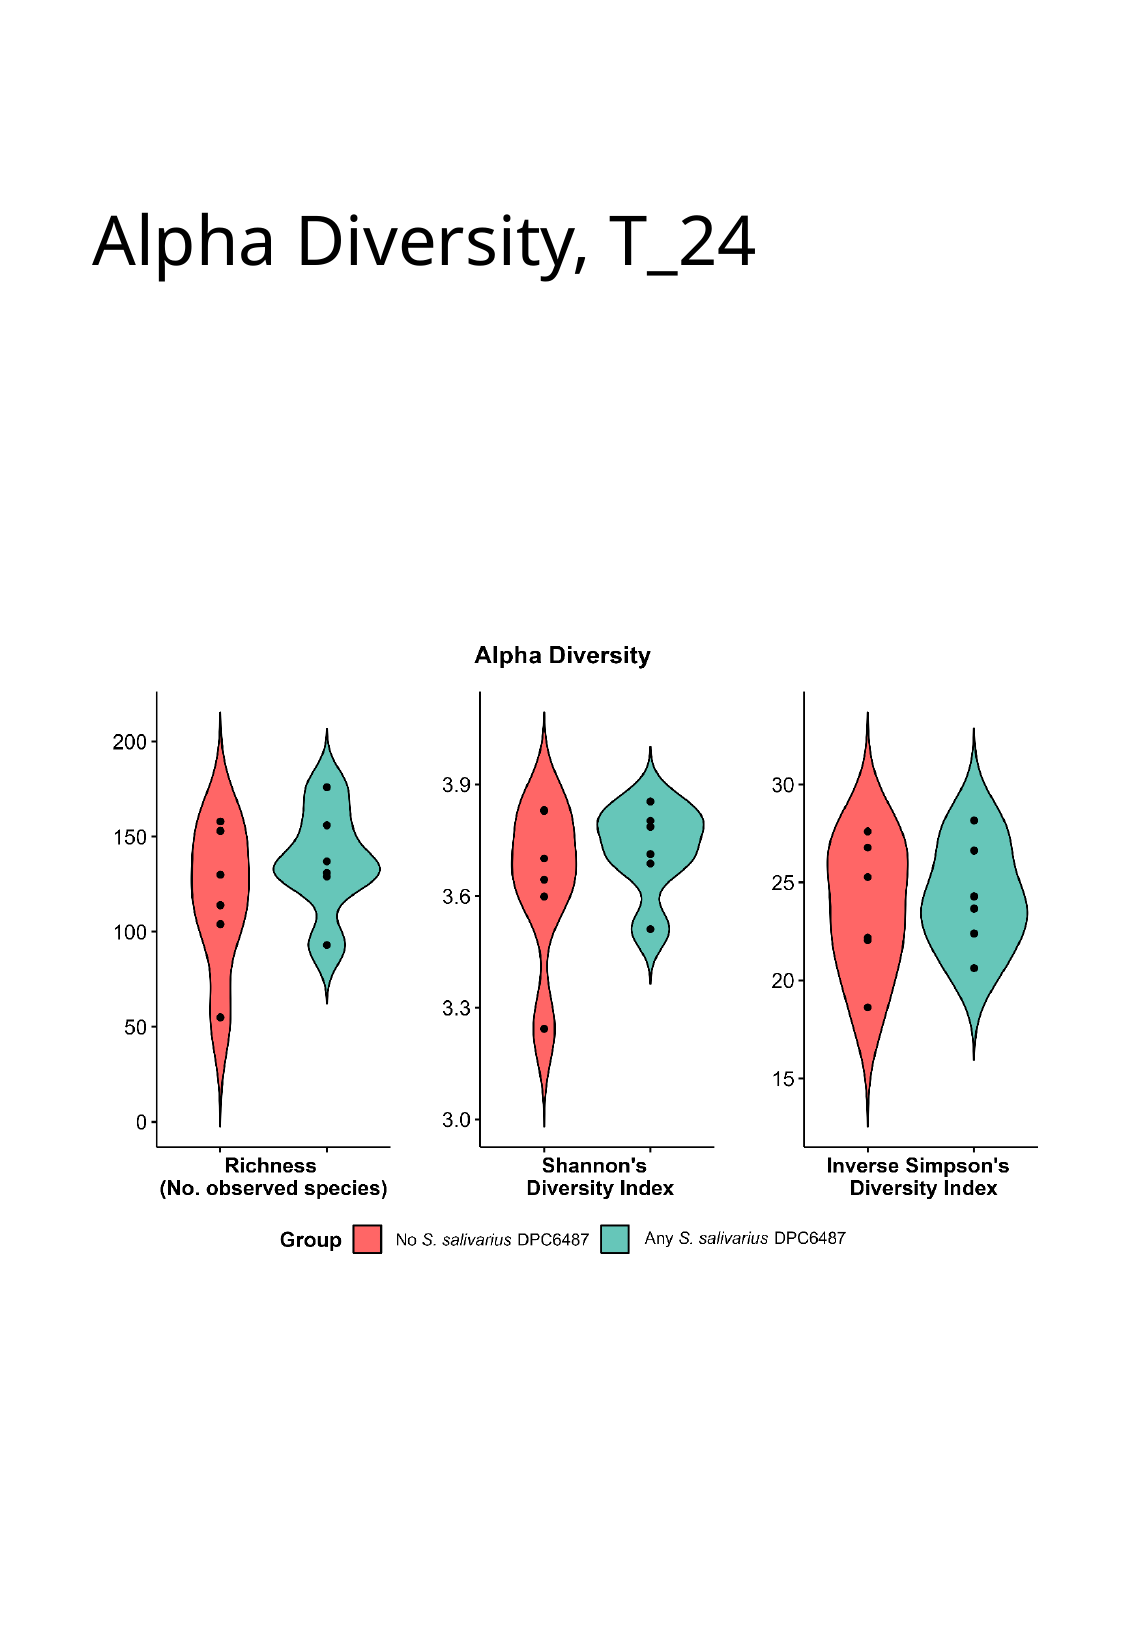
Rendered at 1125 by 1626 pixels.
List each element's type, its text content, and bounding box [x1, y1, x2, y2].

title Alpha Diversity, T_24 [77, 86, 1048, 401]
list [77, 628, 1048, 1268]
